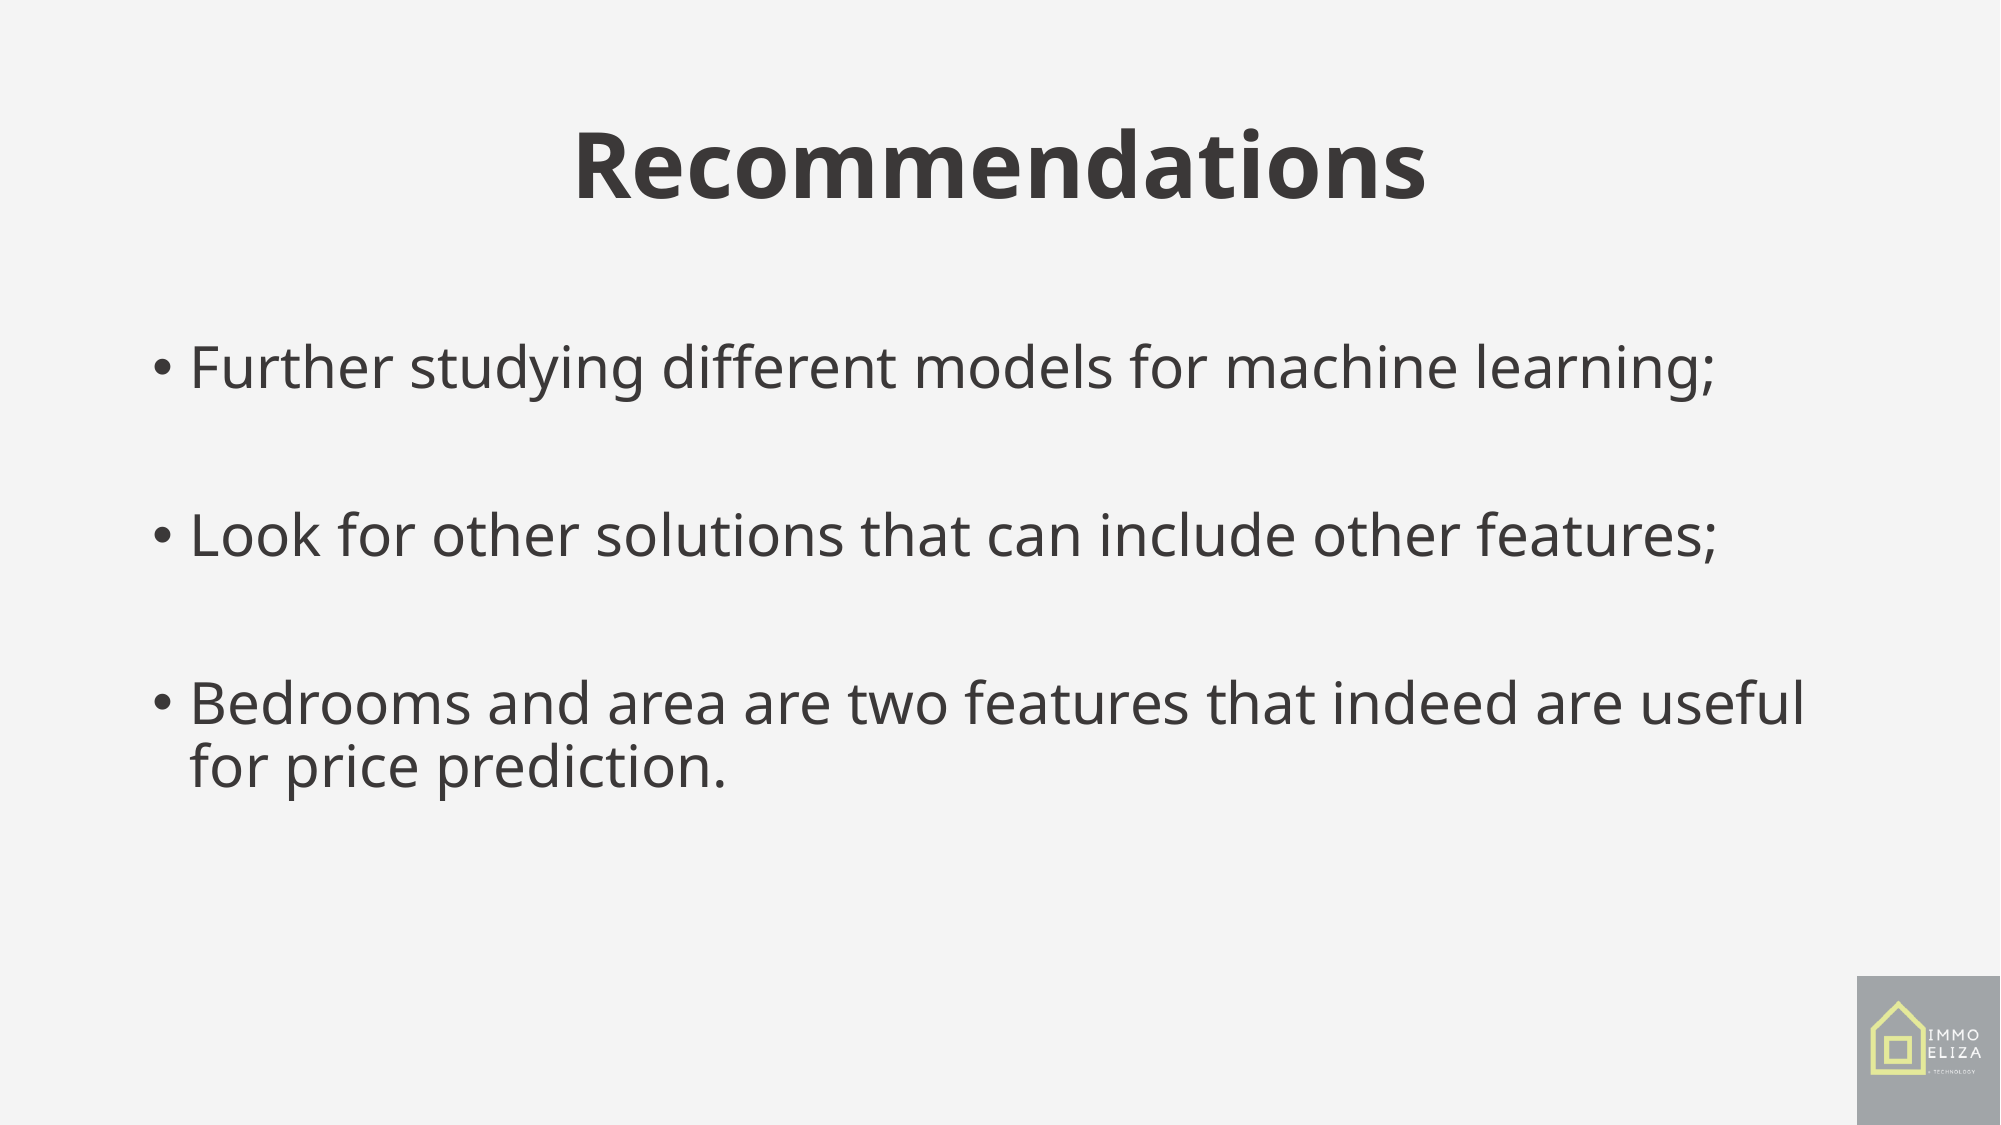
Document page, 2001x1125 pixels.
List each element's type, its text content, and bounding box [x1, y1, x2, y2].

picture [1857, 975, 2000, 1125]
title Recommendations [137, 59, 1863, 278]
list Further studying different models for machine learning; Look for other solutions that can include other features; Bedrooms and area are two features that indeed are useful for price prediction. [137, 331, 1872, 1045]
